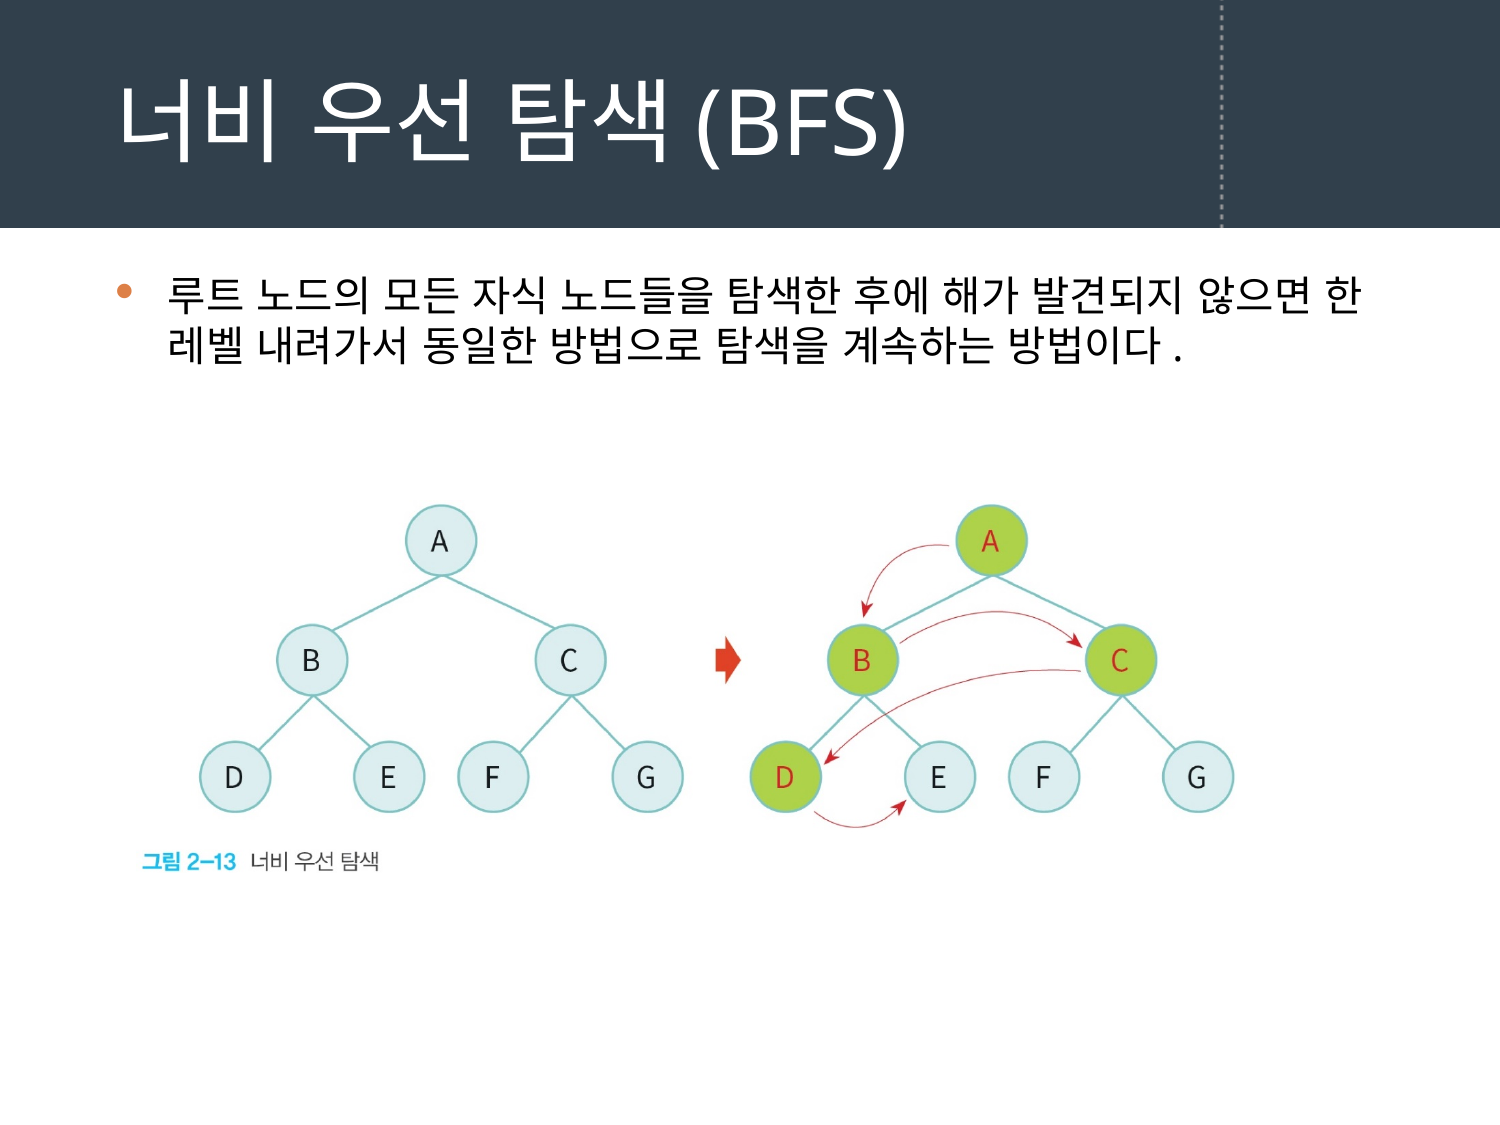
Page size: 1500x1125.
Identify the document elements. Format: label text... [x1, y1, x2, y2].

title 너비 우선 탐색(BFS) [100, 37, 1438, 200]
list 루트 노드의 모든 자식 노드들을 탐색한 후에 해가 발견되지 않으면 한 레벨 내려가서 동일한 방법으로 탐색을 계속하는 방법이다. [100, 262, 1438, 1000]
picture [136, 500, 1237, 874]
picture [0, 0, 1500, 228]
